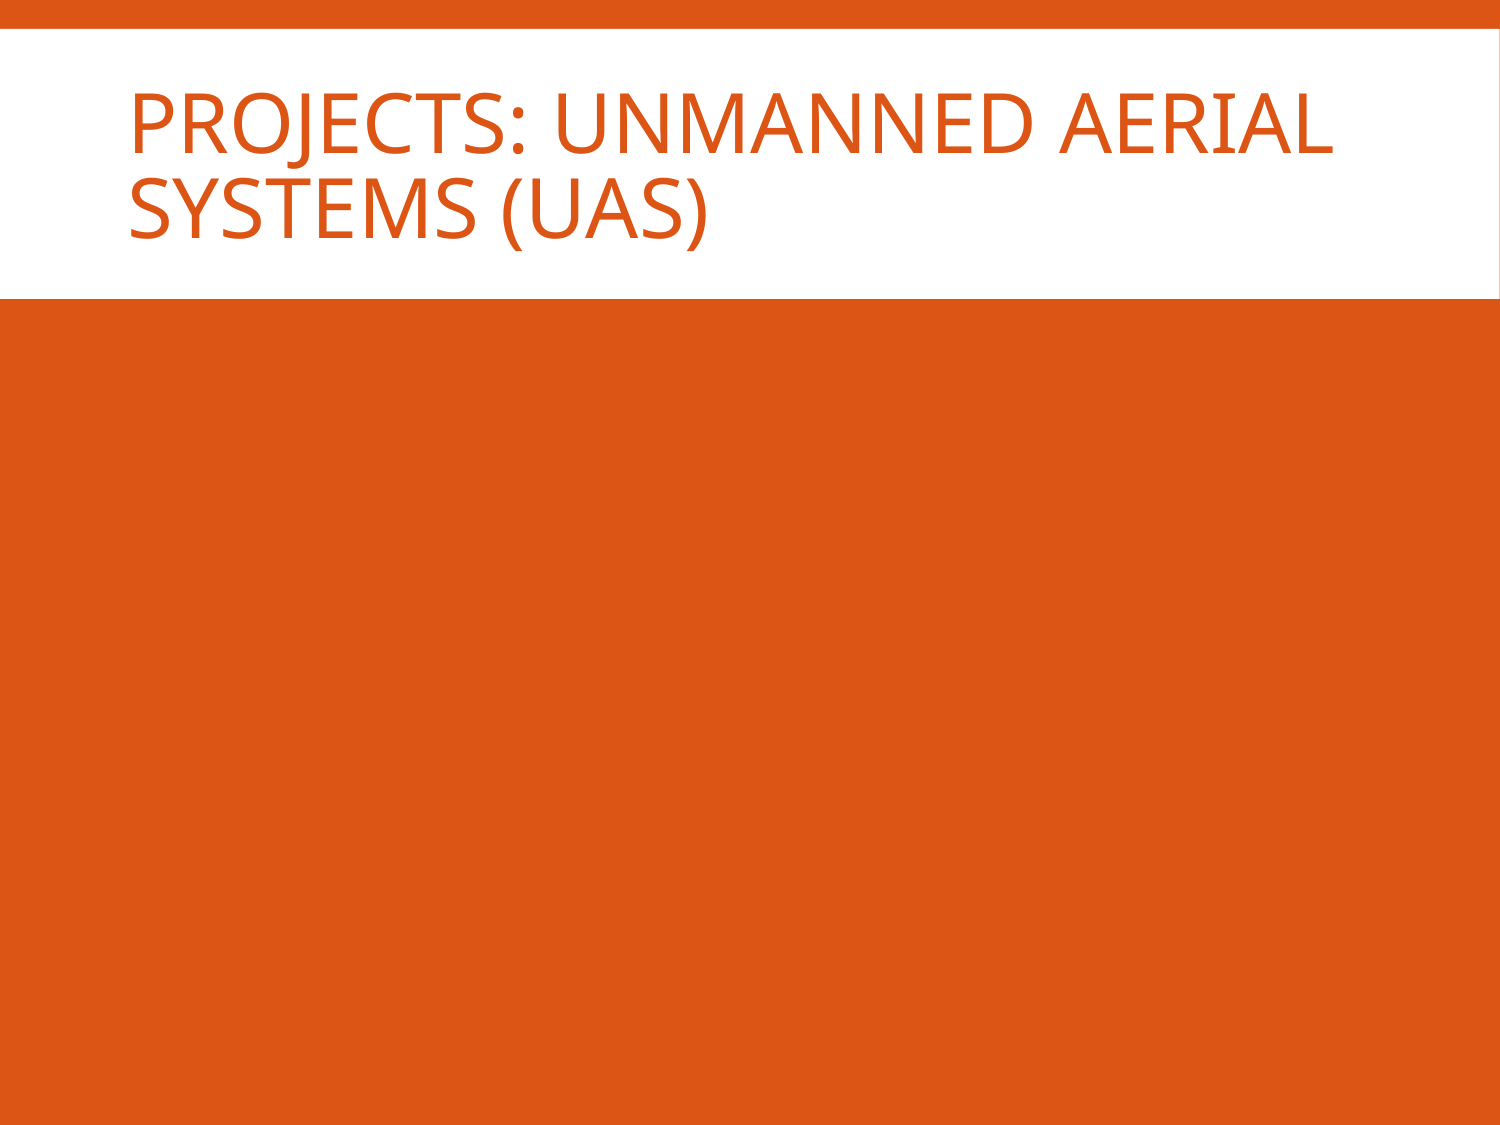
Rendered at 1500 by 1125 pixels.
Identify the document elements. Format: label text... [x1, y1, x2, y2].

title Projects: Unmanned Aerial Systems (UAS) [112, 46, 1388, 295]
